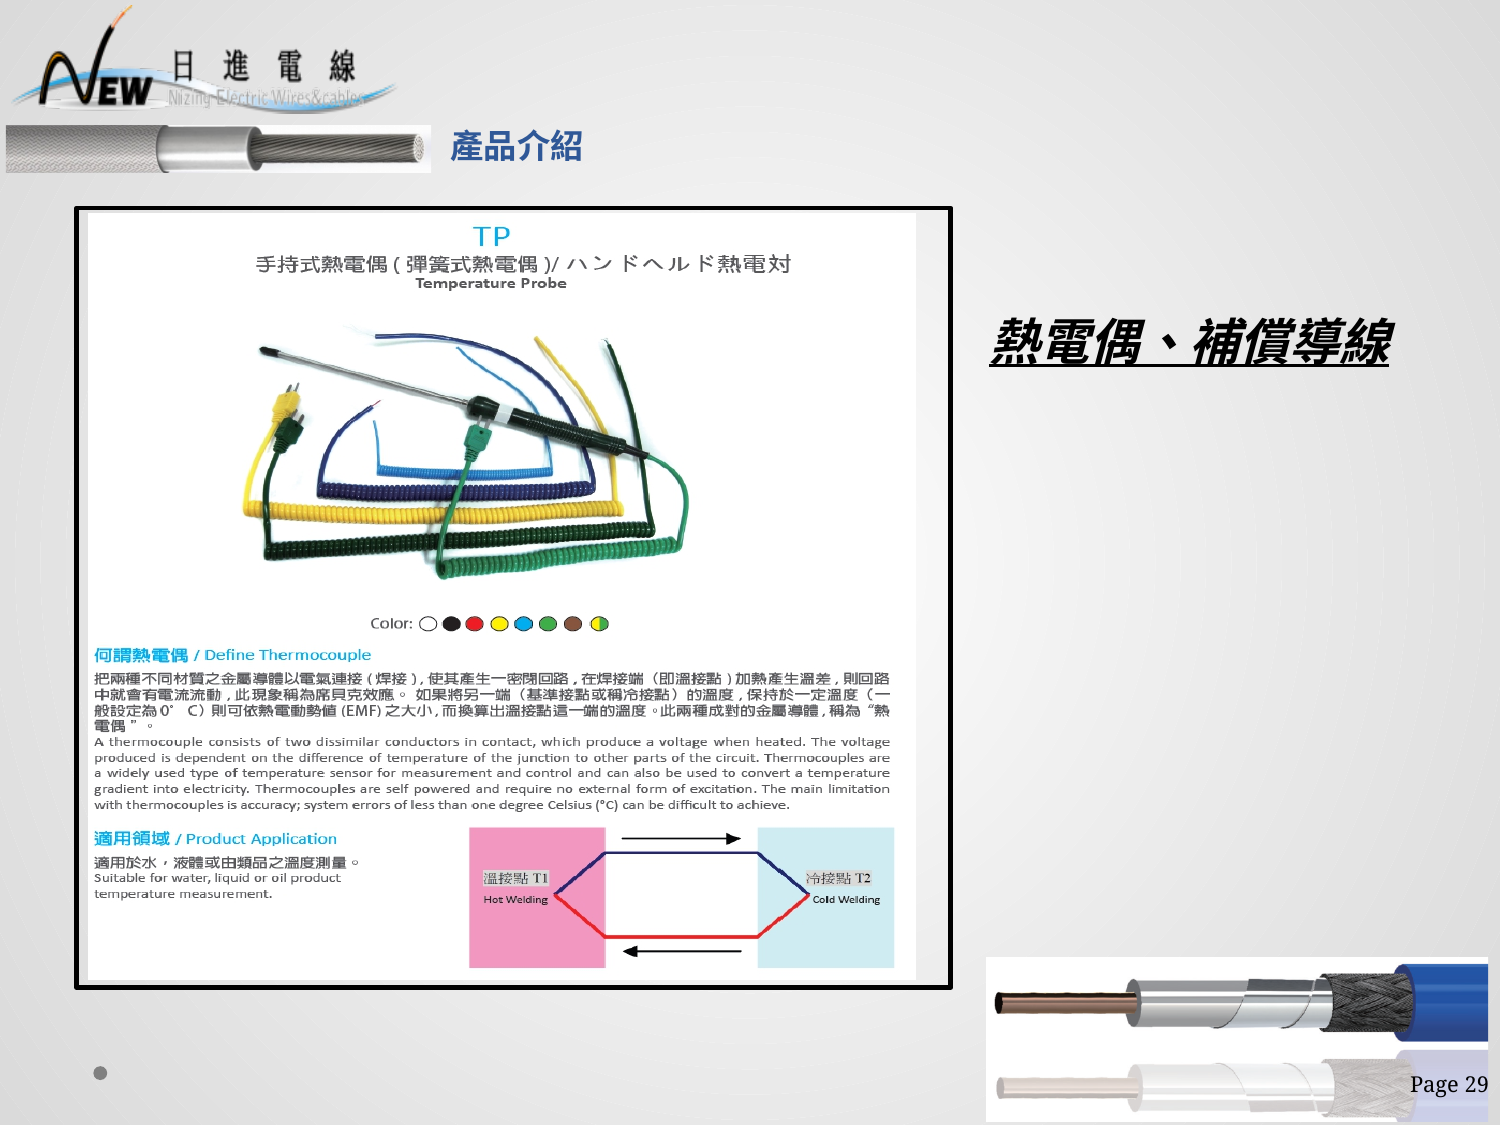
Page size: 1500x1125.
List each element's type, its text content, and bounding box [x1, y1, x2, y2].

picture [5, 0, 916, 980]
title 產品介紹 [391, 101, 644, 173]
text_box [74, 206, 953, 990]
text_box Page 29 [1493, 1062, 1500, 1104]
picture [985, 957, 1489, 1123]
text_box 熱電偶、補償導線 [974, 302, 1424, 378]
